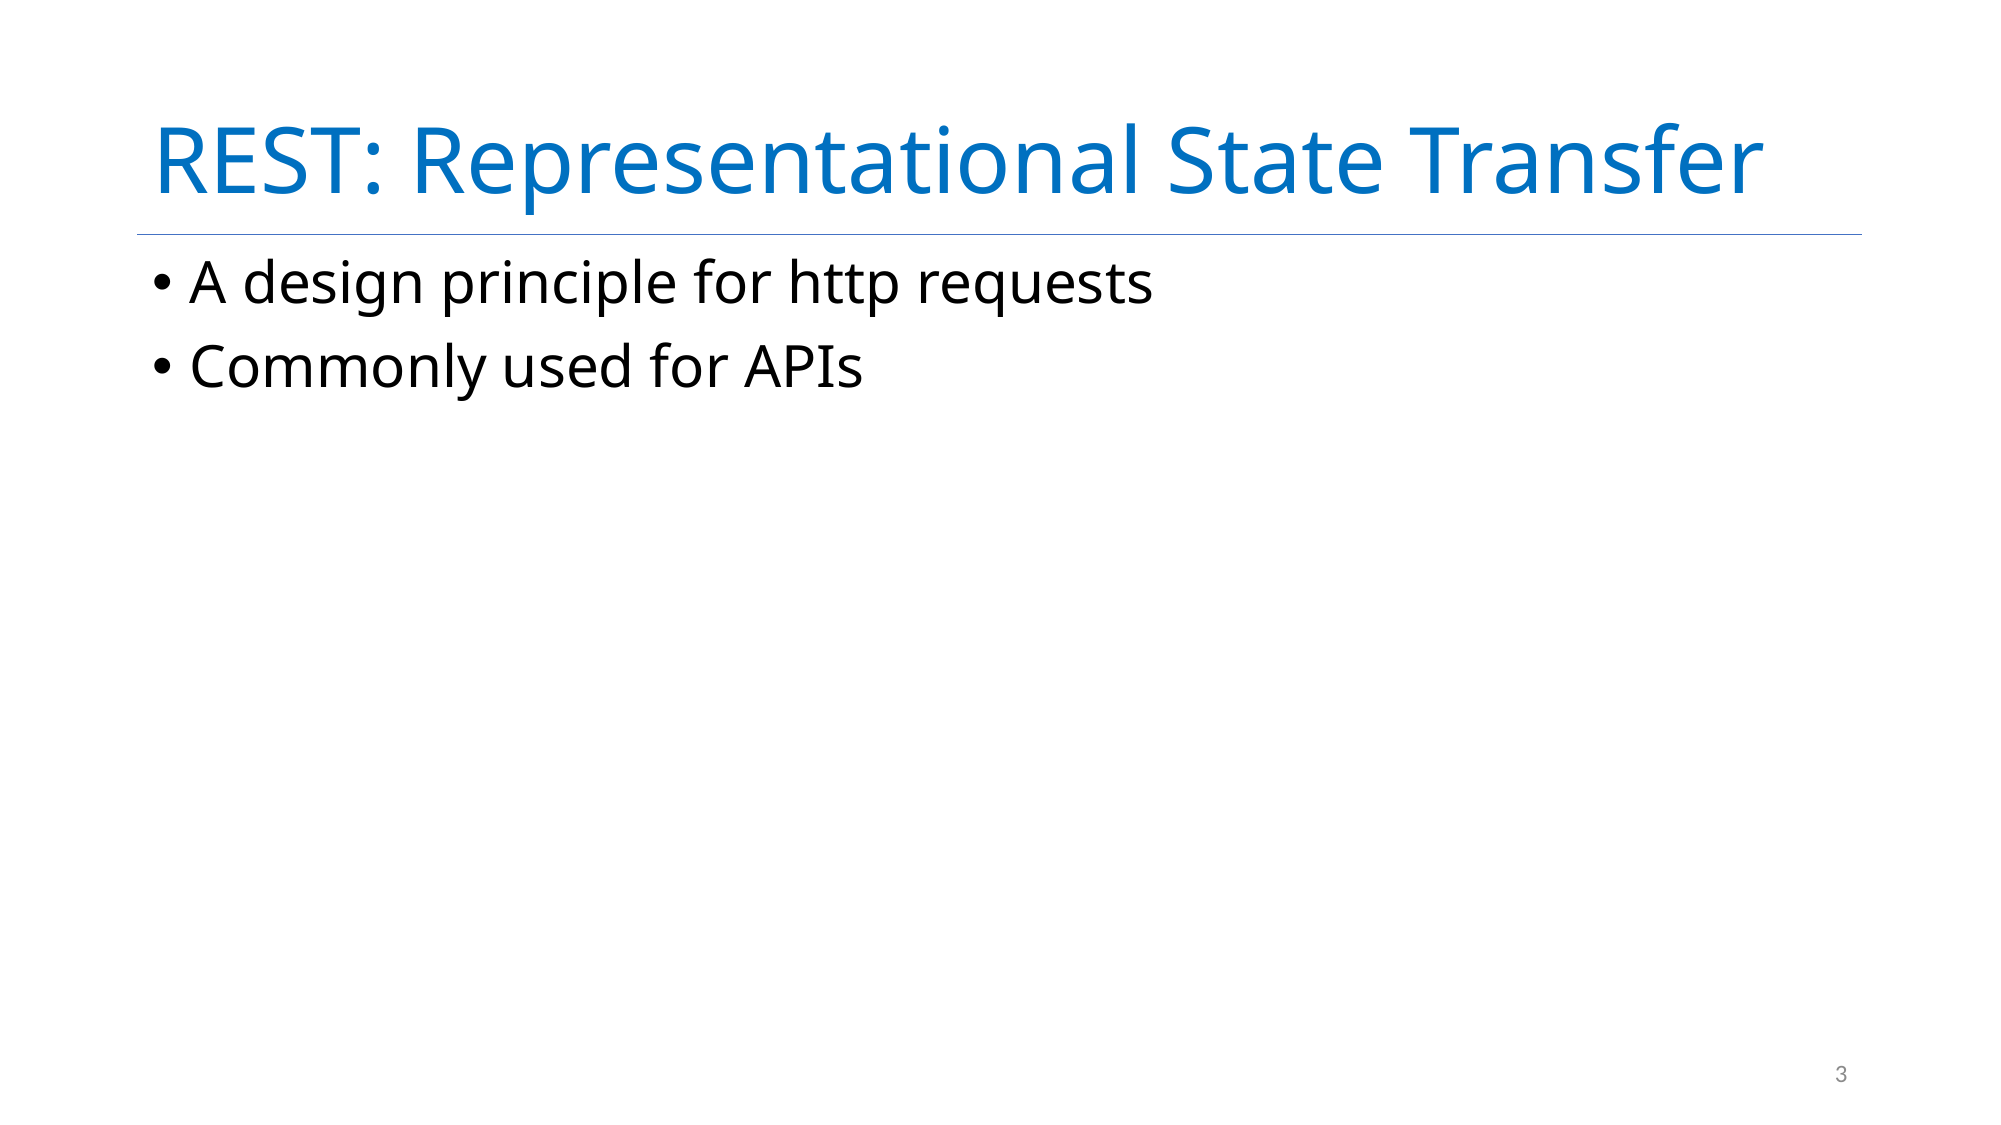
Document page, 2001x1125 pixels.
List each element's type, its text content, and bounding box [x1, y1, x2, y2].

title REST: Representational State Transfer [137, 3, 1863, 221]
list A design principle for http requests Commonly used for APIs [137, 246, 1432, 960]
slide_number 3 [1412, 1042, 1863, 1103]
